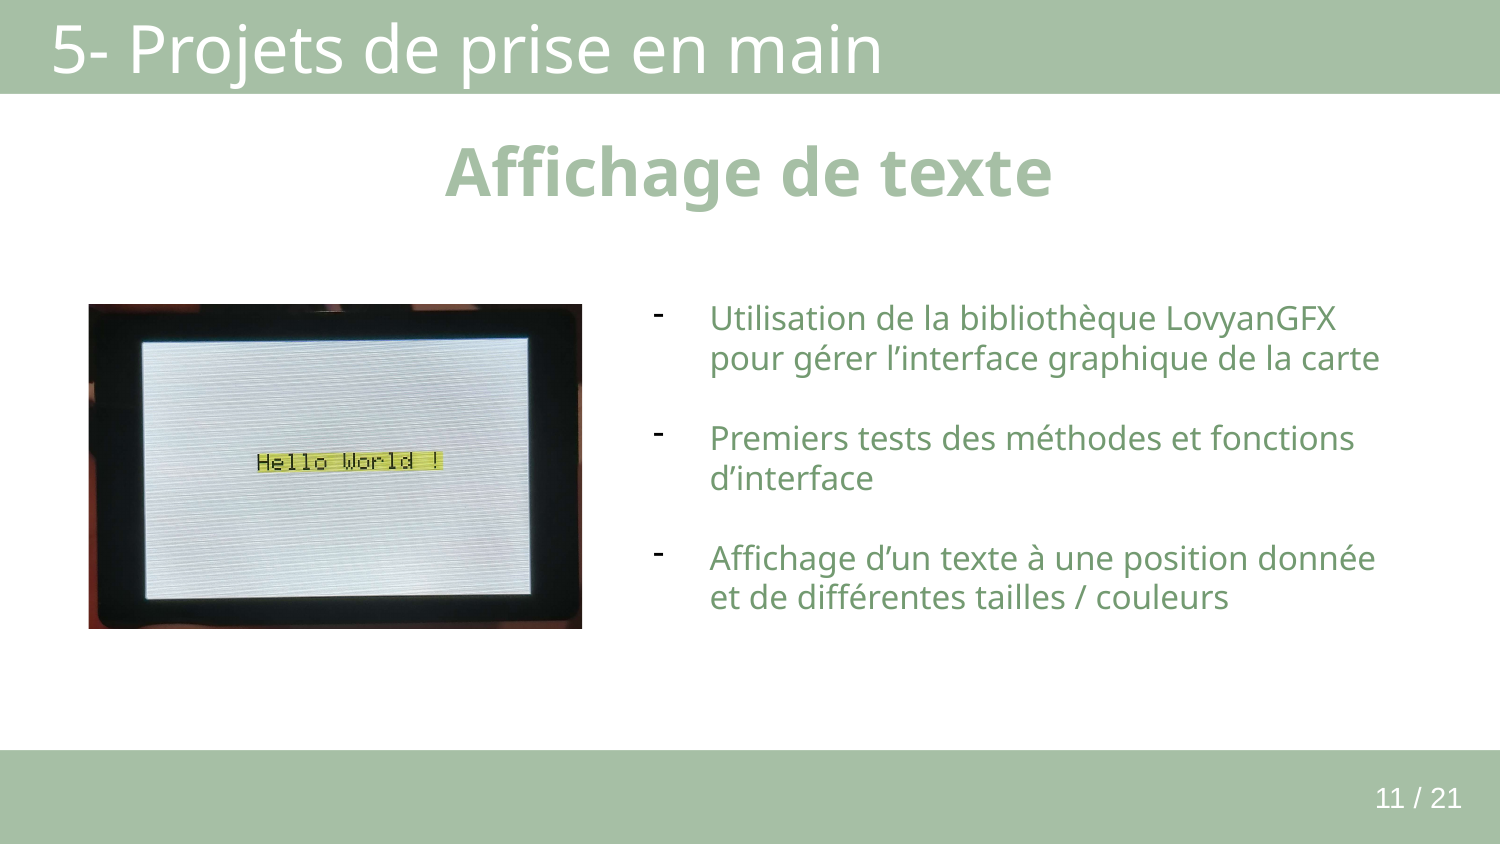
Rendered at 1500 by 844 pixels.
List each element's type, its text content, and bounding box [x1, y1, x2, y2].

text_box 11 / 21 [1359, 762, 1491, 831]
title Affichage de texte [356, 123, 1144, 217]
text_box 5- Projets de prise en main [0, 0, 939, 94]
text_box Utilisation de la bibliothèque LovyanGFX pour gérer l’interface graphique de la carte Premiers tests des méthodes et fonctions d’interface Affichage d’un texte à une position donnée et de différentes tailles / couleurs [638, 282, 1426, 651]
picture [88, 304, 583, 629]
